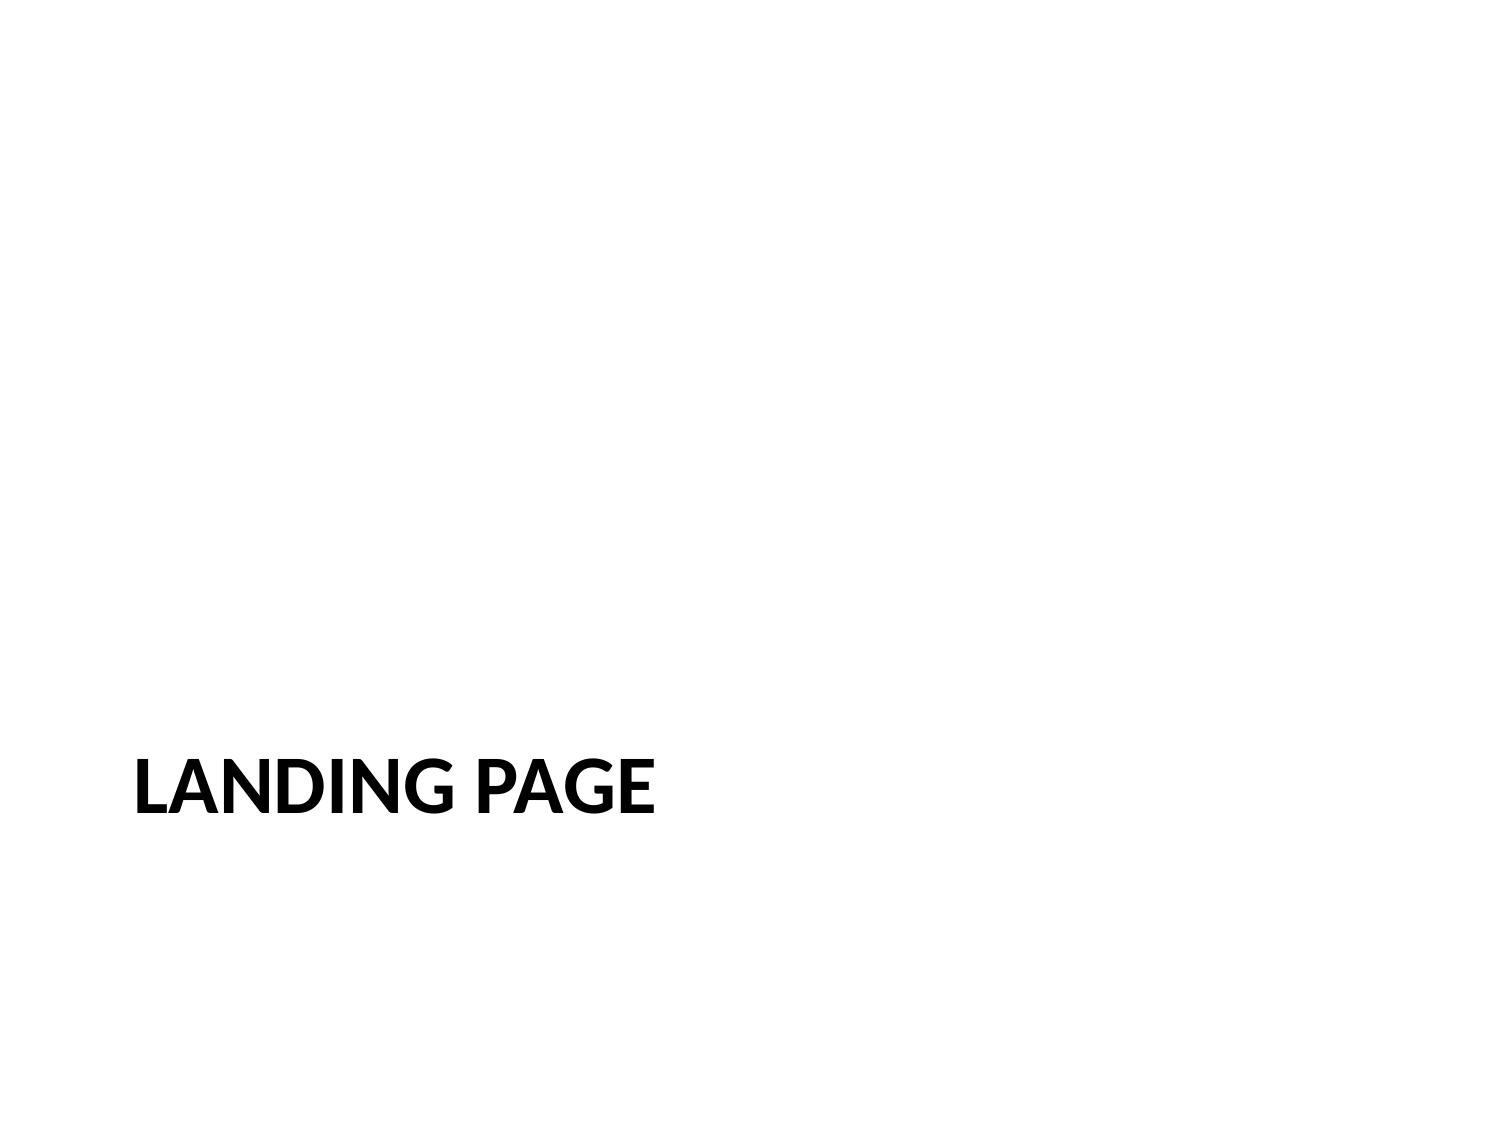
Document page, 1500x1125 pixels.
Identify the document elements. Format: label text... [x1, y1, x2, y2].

title Landing Page [118, 722, 1394, 947]
